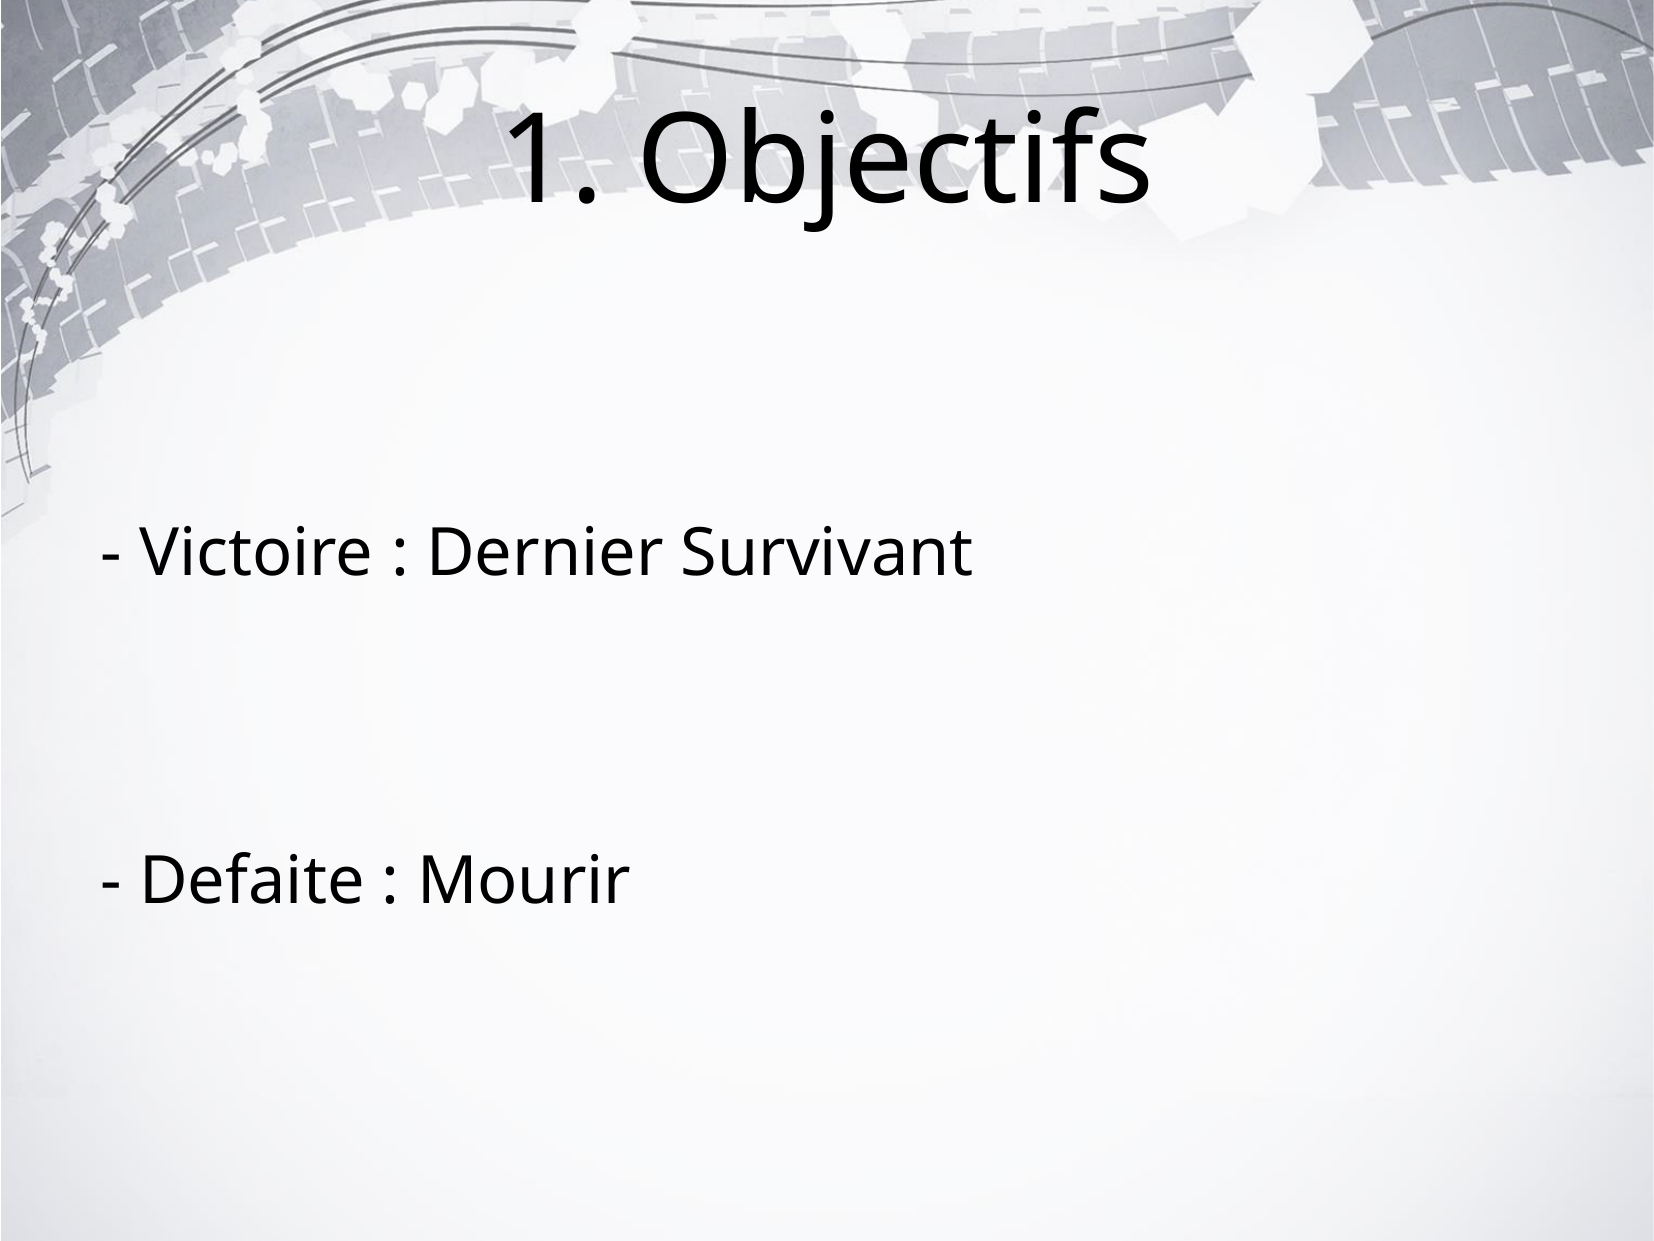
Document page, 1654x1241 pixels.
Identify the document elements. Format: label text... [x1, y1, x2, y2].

title 1. Objectifs [82, 49, 1571, 257]
list - Victoire : Dernier Survivant - Defaite : Mourir [82, 290, 1571, 995]
picture [0, 0, 1654, 1241]
